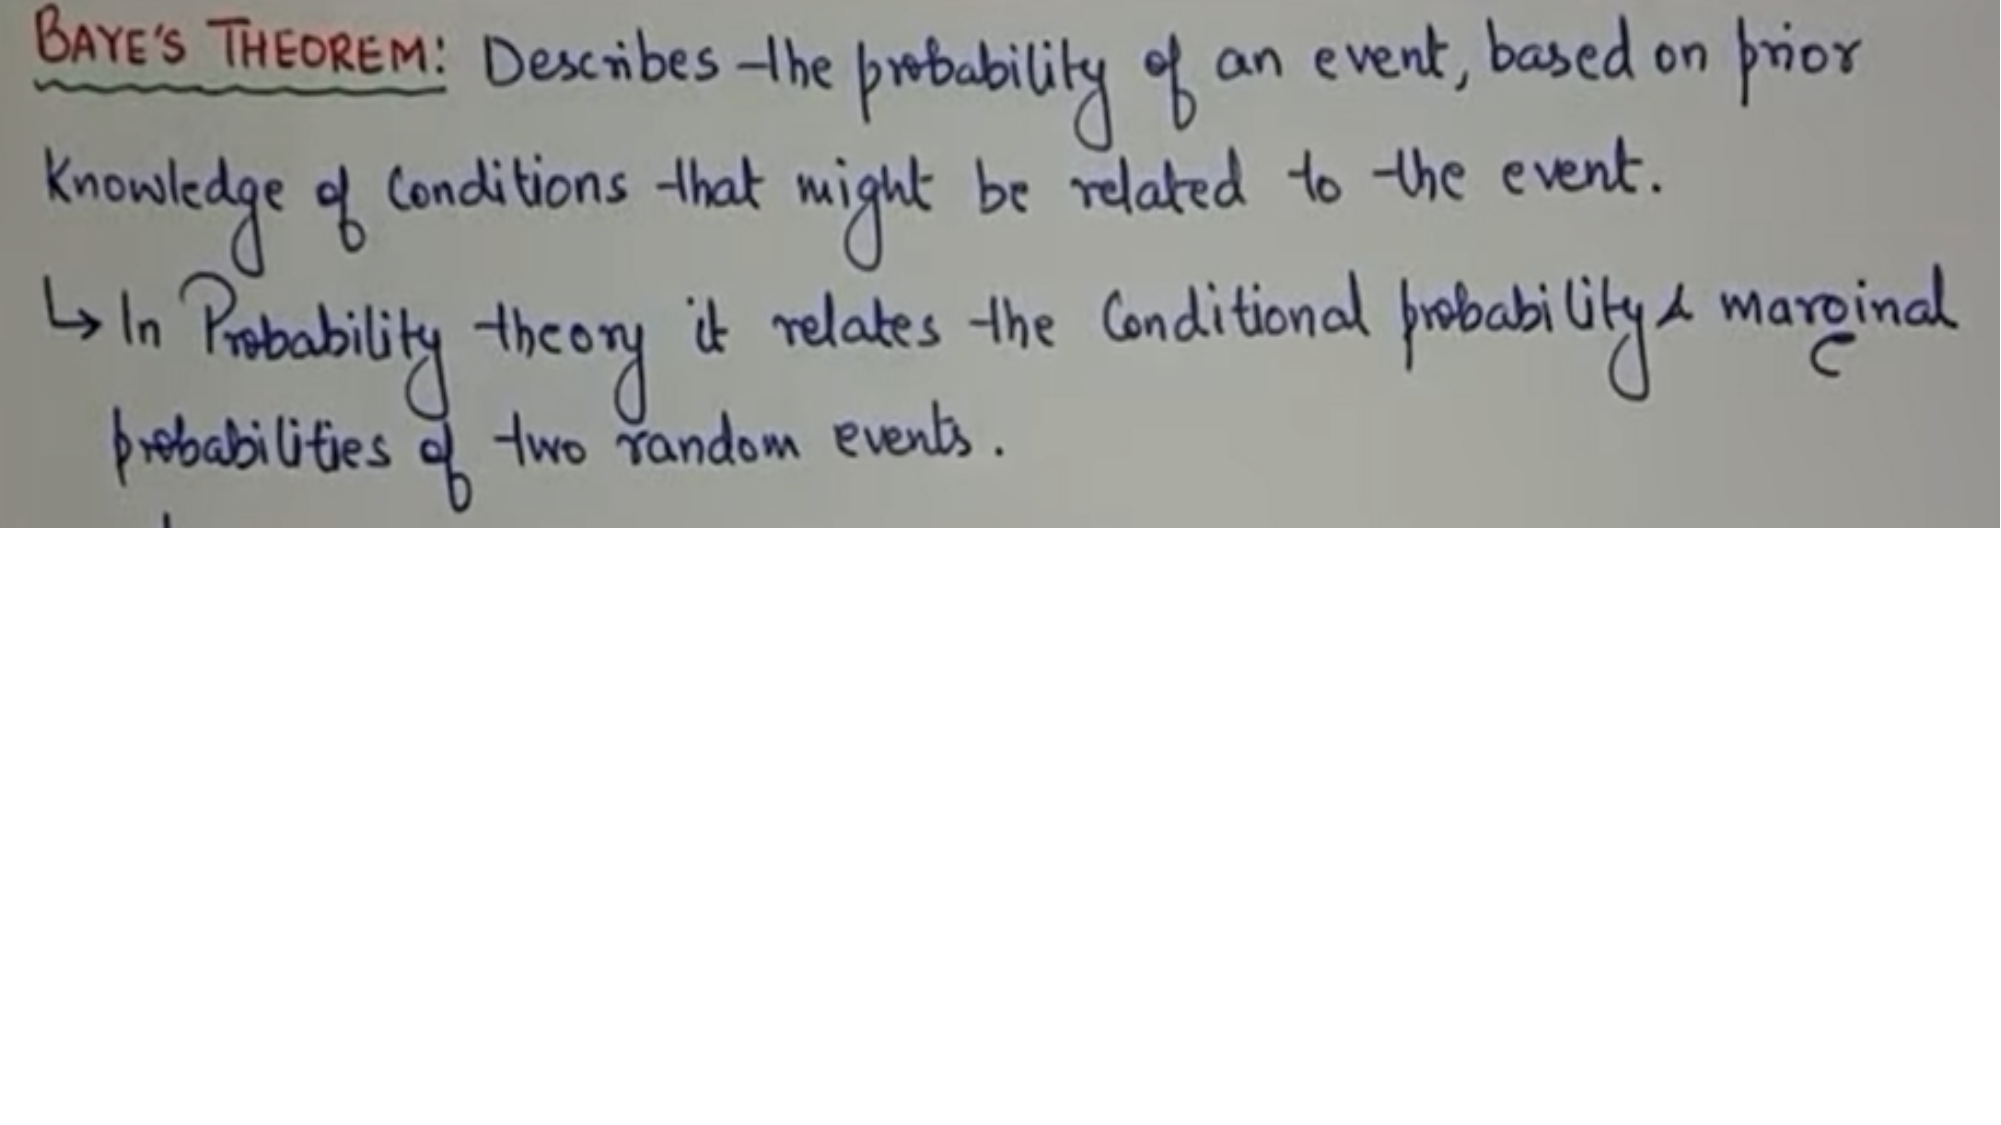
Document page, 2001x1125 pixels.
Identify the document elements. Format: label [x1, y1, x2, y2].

picture [0, 0, 2000, 528]
